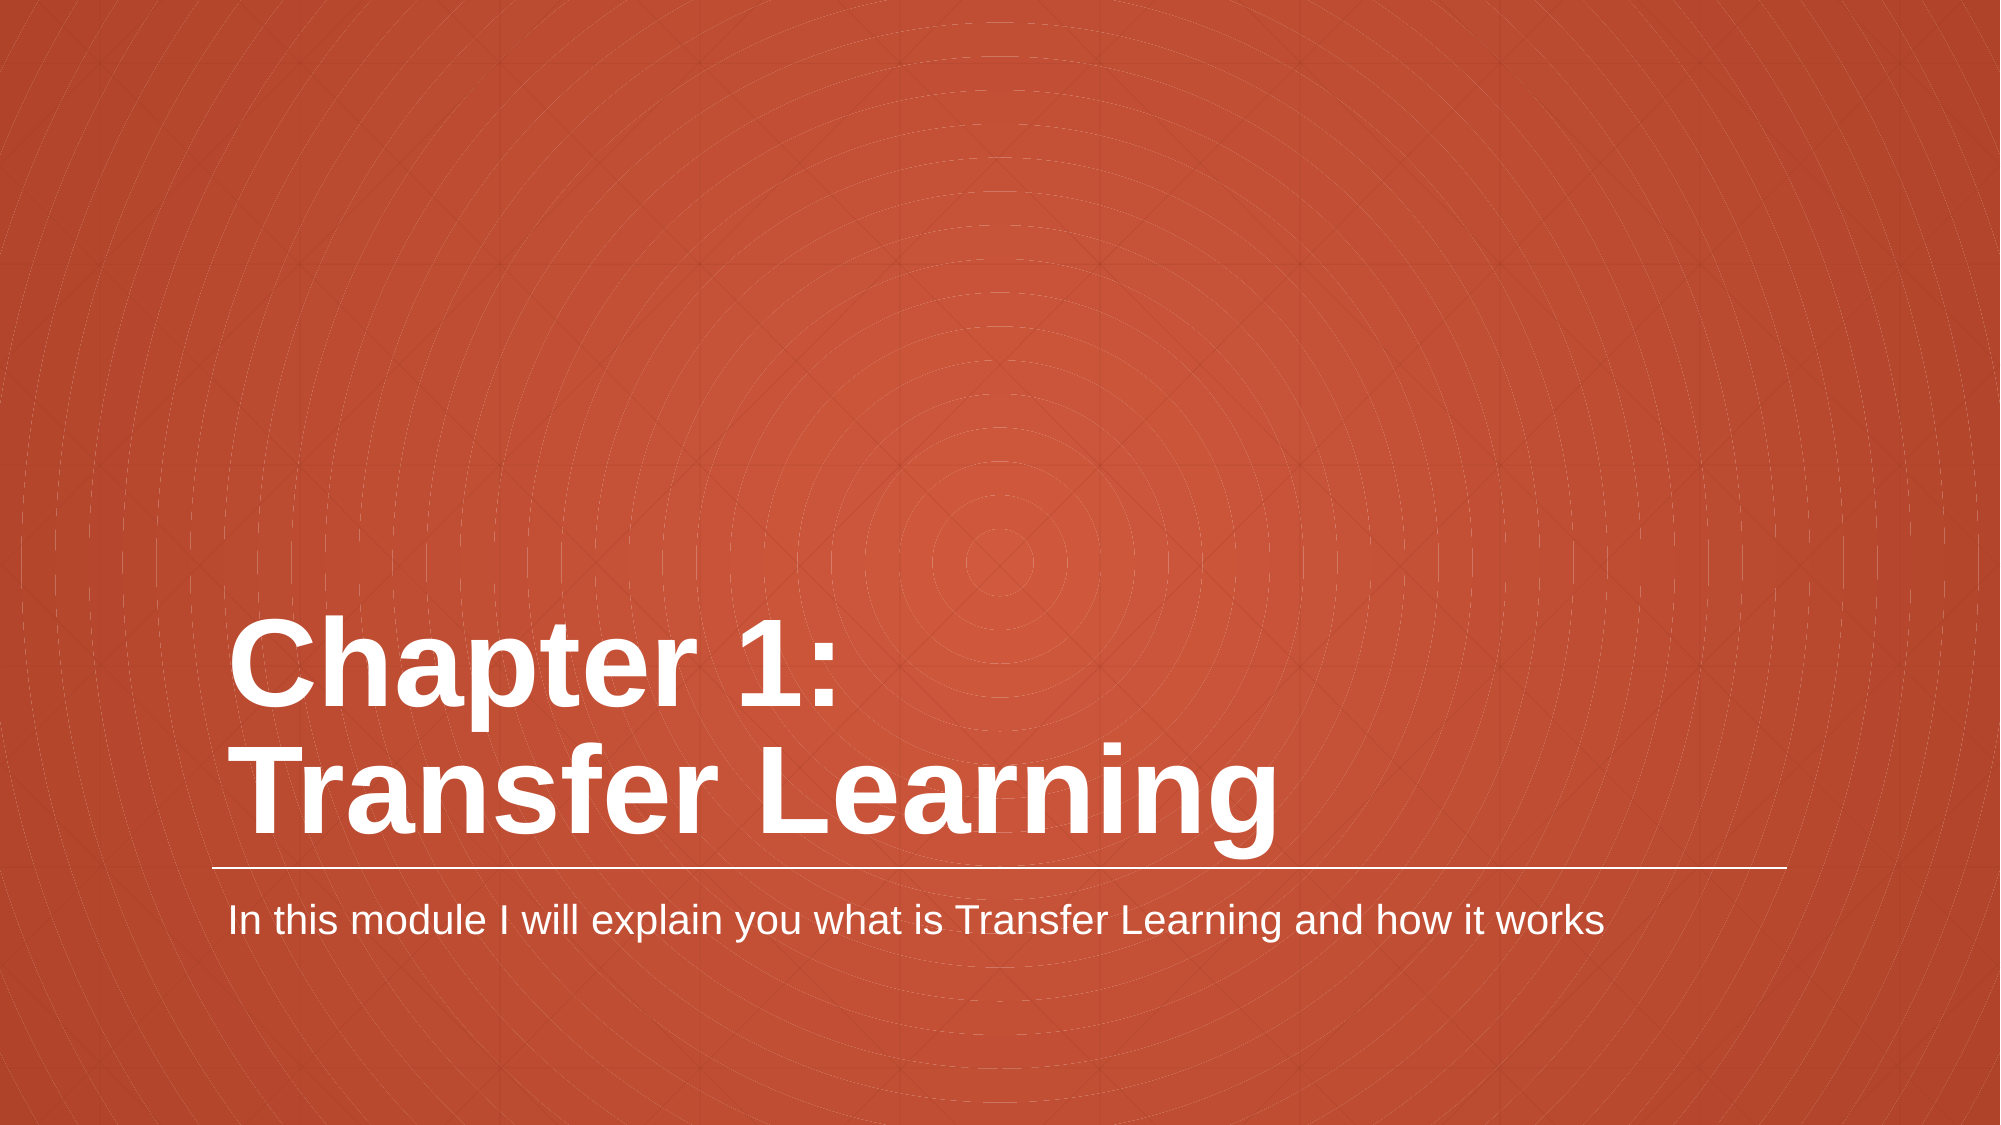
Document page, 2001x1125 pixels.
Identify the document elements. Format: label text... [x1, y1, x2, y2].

list In this module I will explain you what is Transfer Learning and how it works [212, 891, 1788, 966]
title Chapter 1: Transfer Learning [212, 416, 1788, 867]
